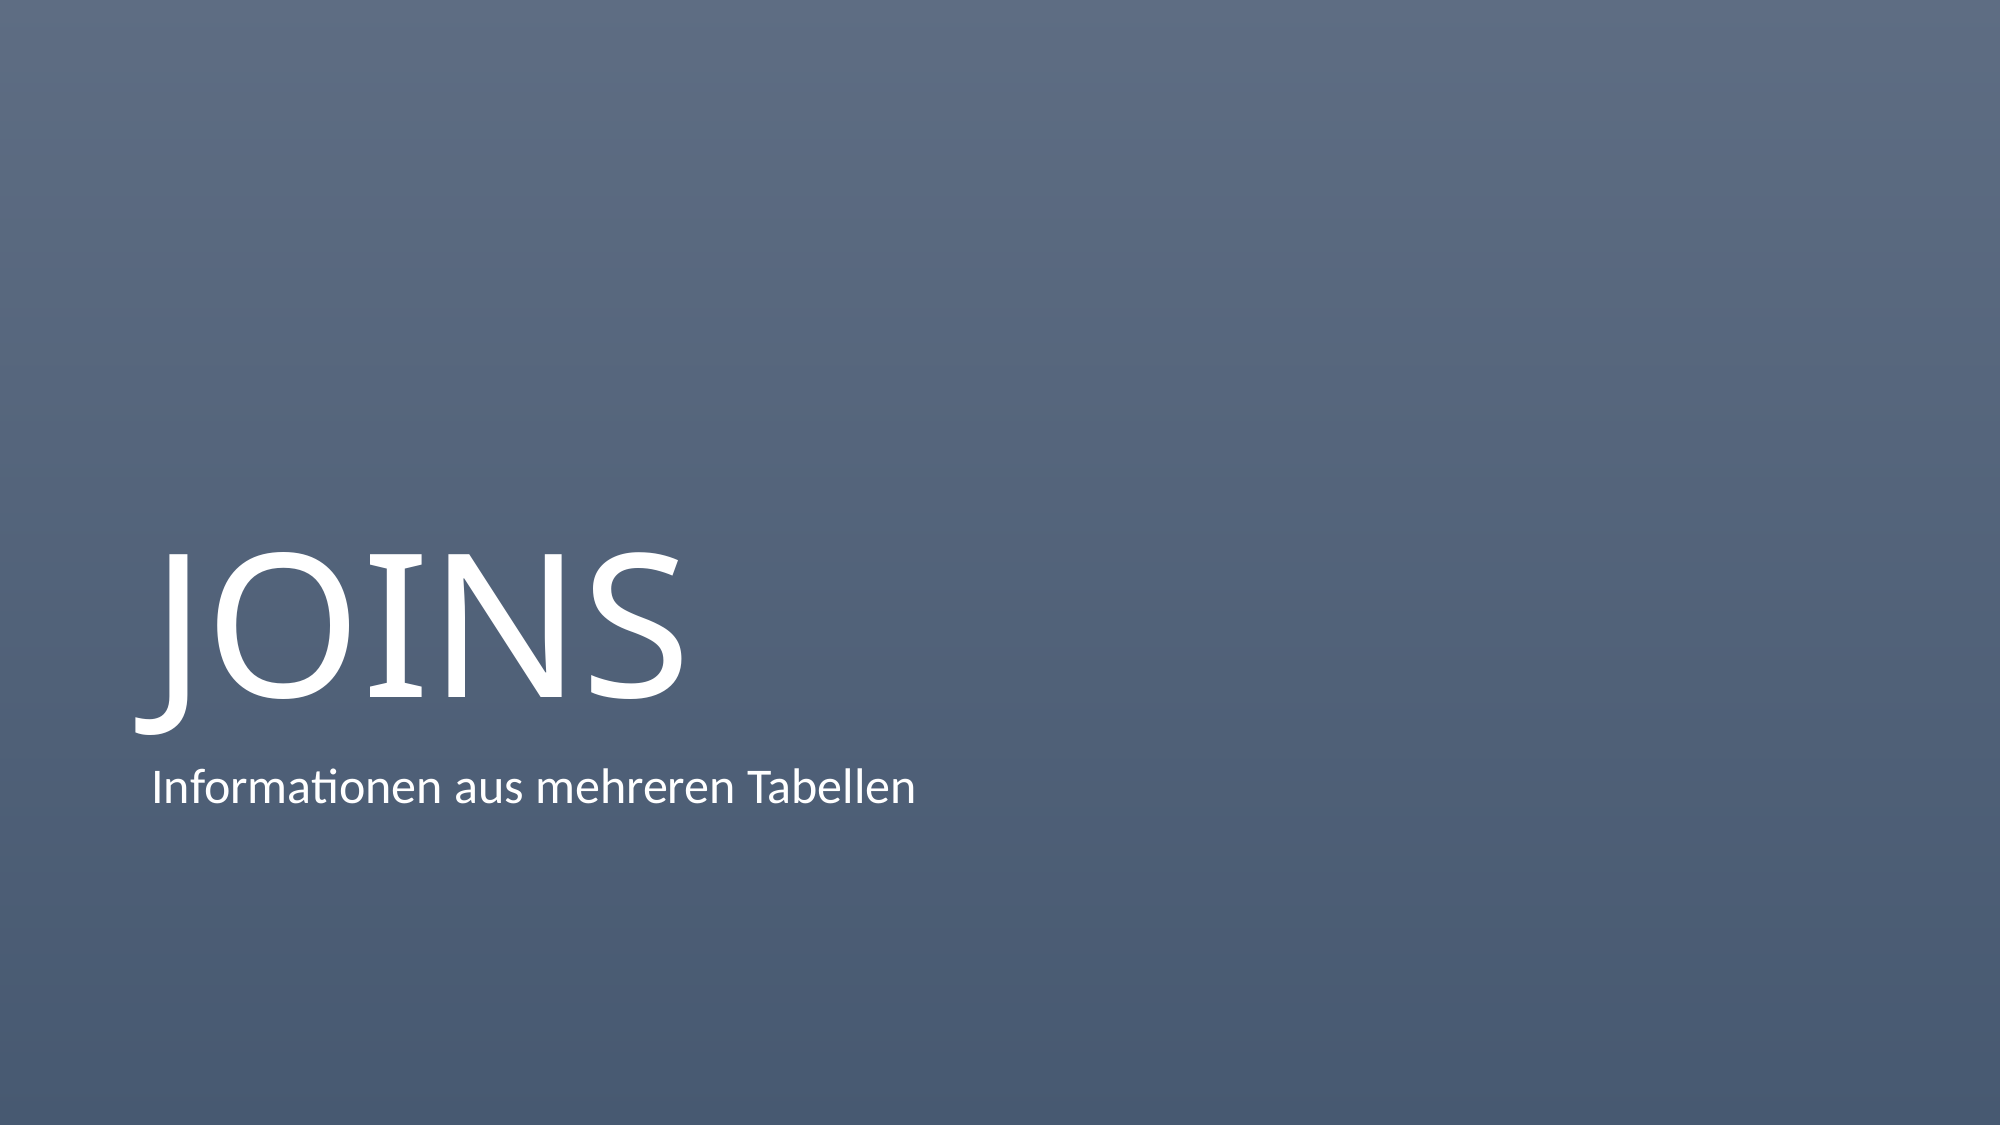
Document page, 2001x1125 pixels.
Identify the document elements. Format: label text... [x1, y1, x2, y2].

list Informationen aus mehreren Tabellen [136, 752, 1862, 999]
title JOINS [136, 280, 1862, 749]
